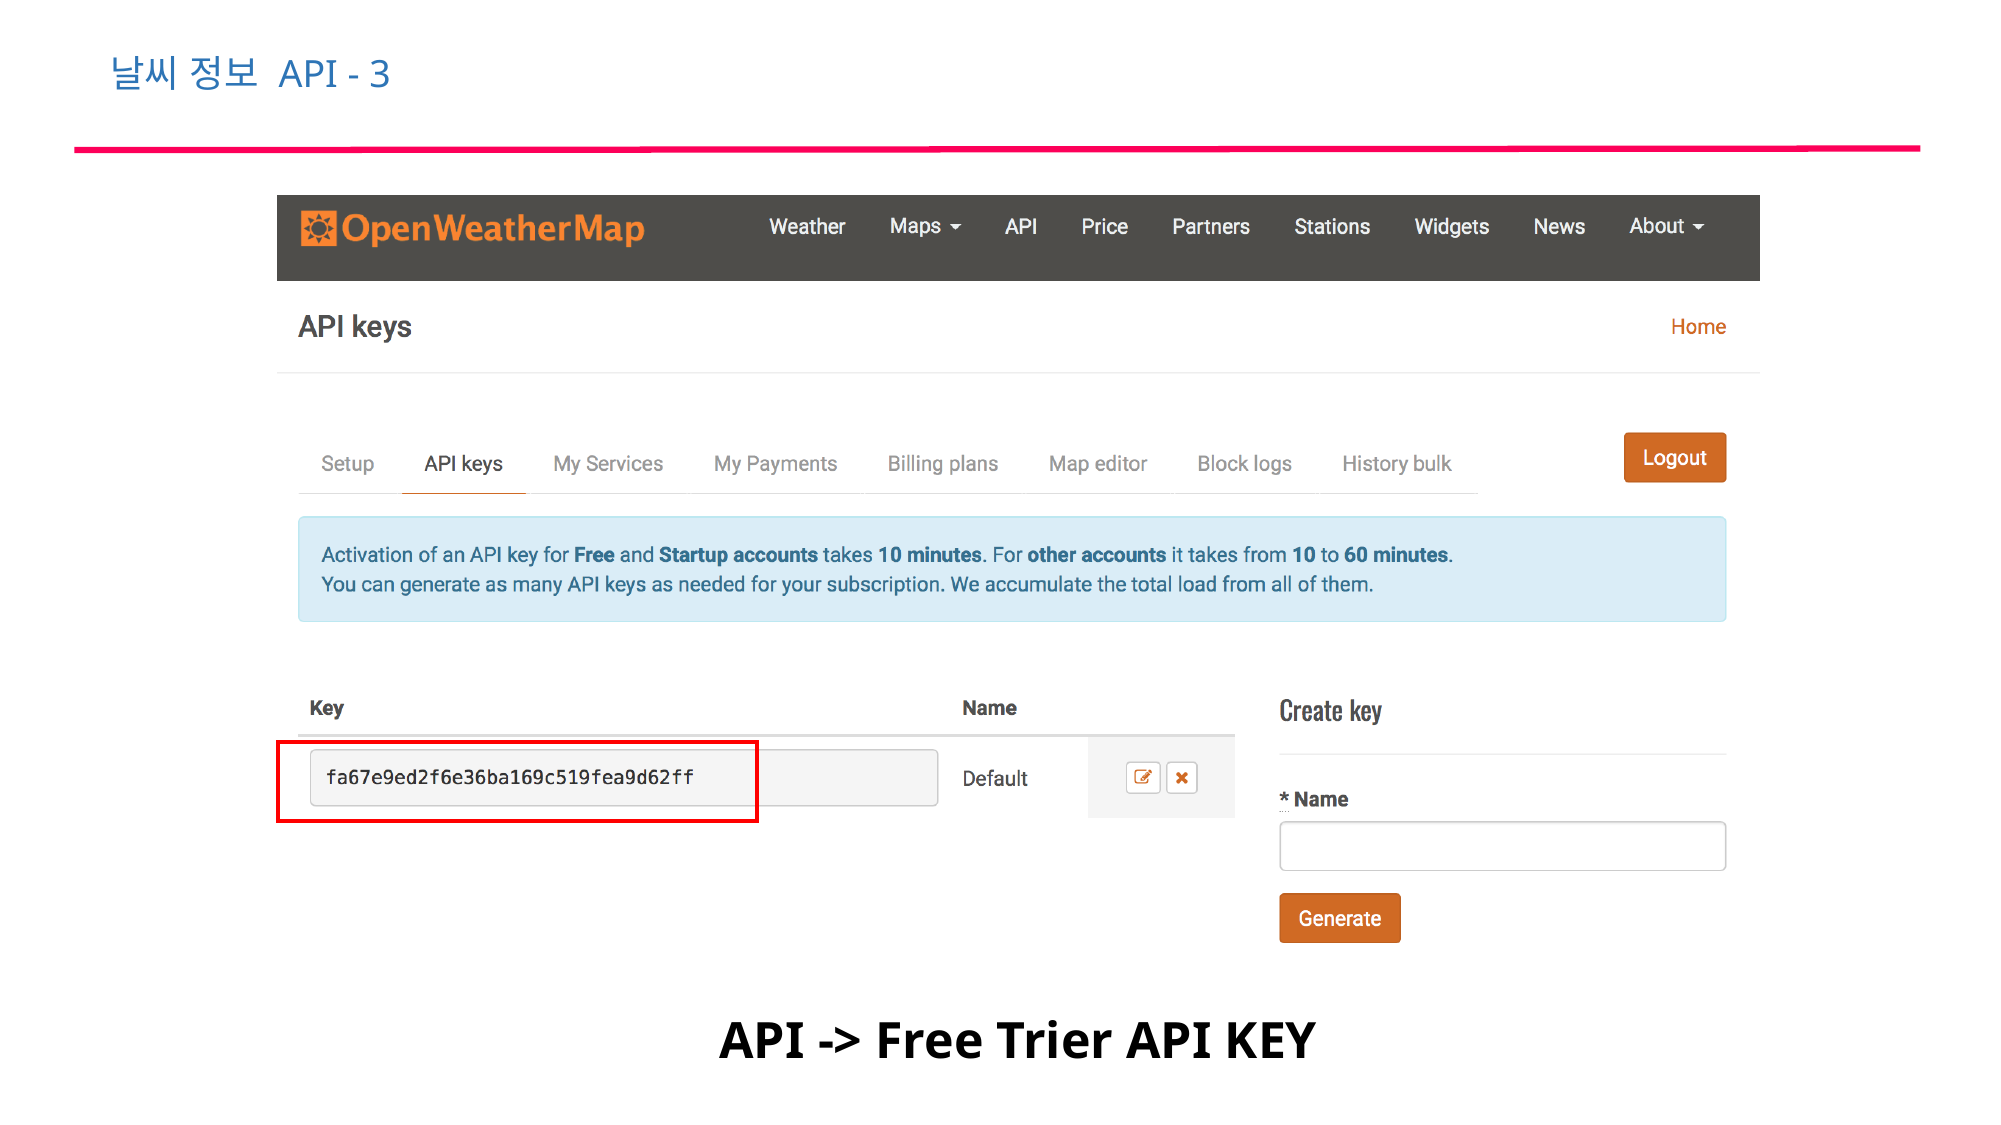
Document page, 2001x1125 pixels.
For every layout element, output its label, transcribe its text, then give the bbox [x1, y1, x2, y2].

text_box 날씨 정보 API - 3 [95, 42, 1442, 103]
text_box API -> Free Trier API KEY [704, 1000, 1333, 1076]
text_box [77, 0, 1923, 151]
picture [277, 195, 1760, 994]
